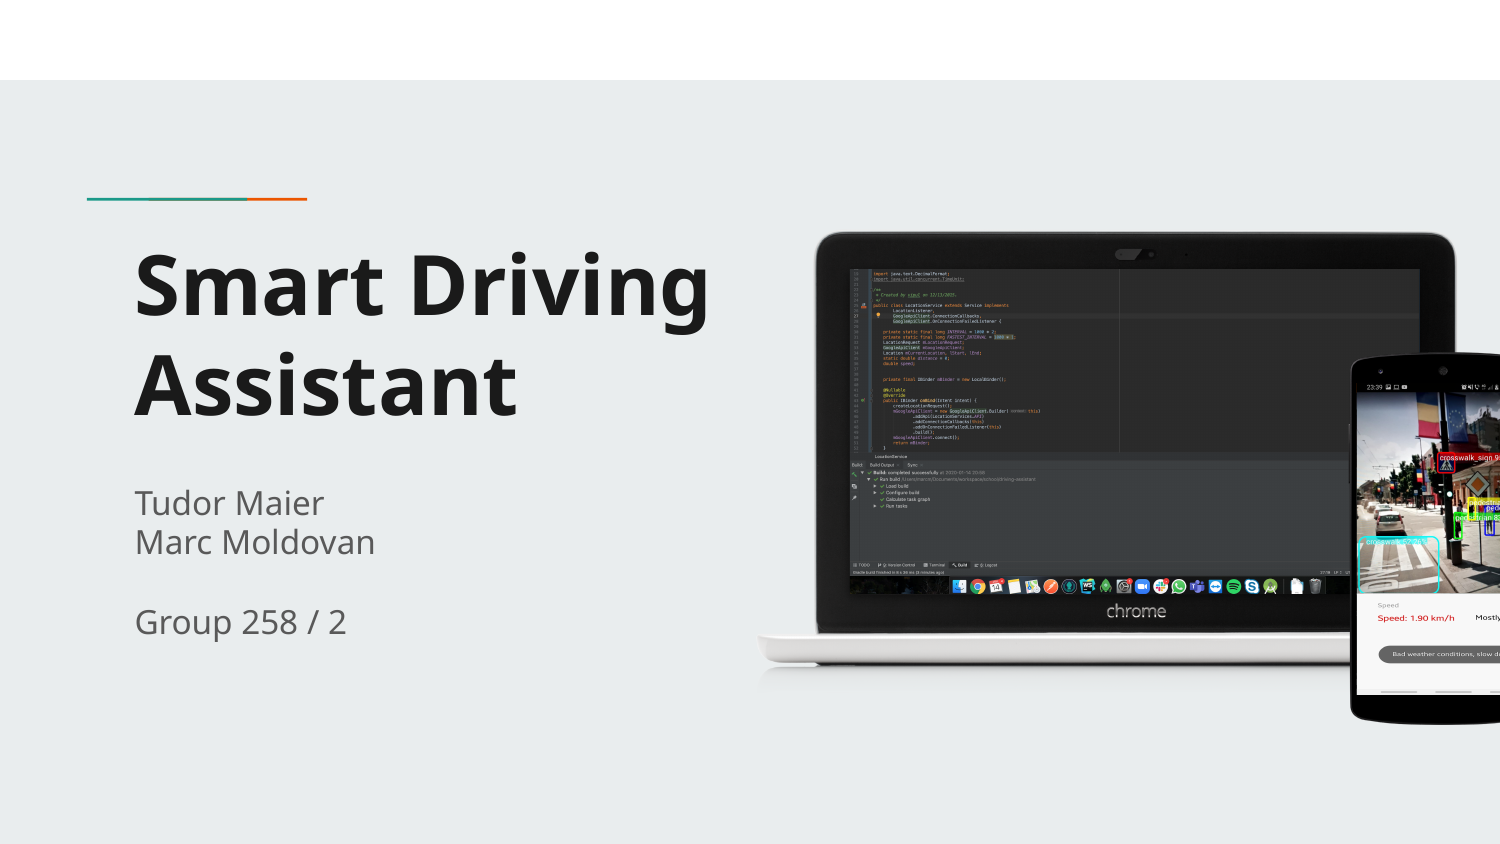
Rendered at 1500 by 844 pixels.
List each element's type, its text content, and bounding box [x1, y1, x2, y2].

subtitle Tudor Maier Marc Moldovan Group 258 / 2 [119, 466, 741, 602]
title Smart Driving Assistant [119, 216, 741, 455]
picture [755, 229, 1500, 725]
